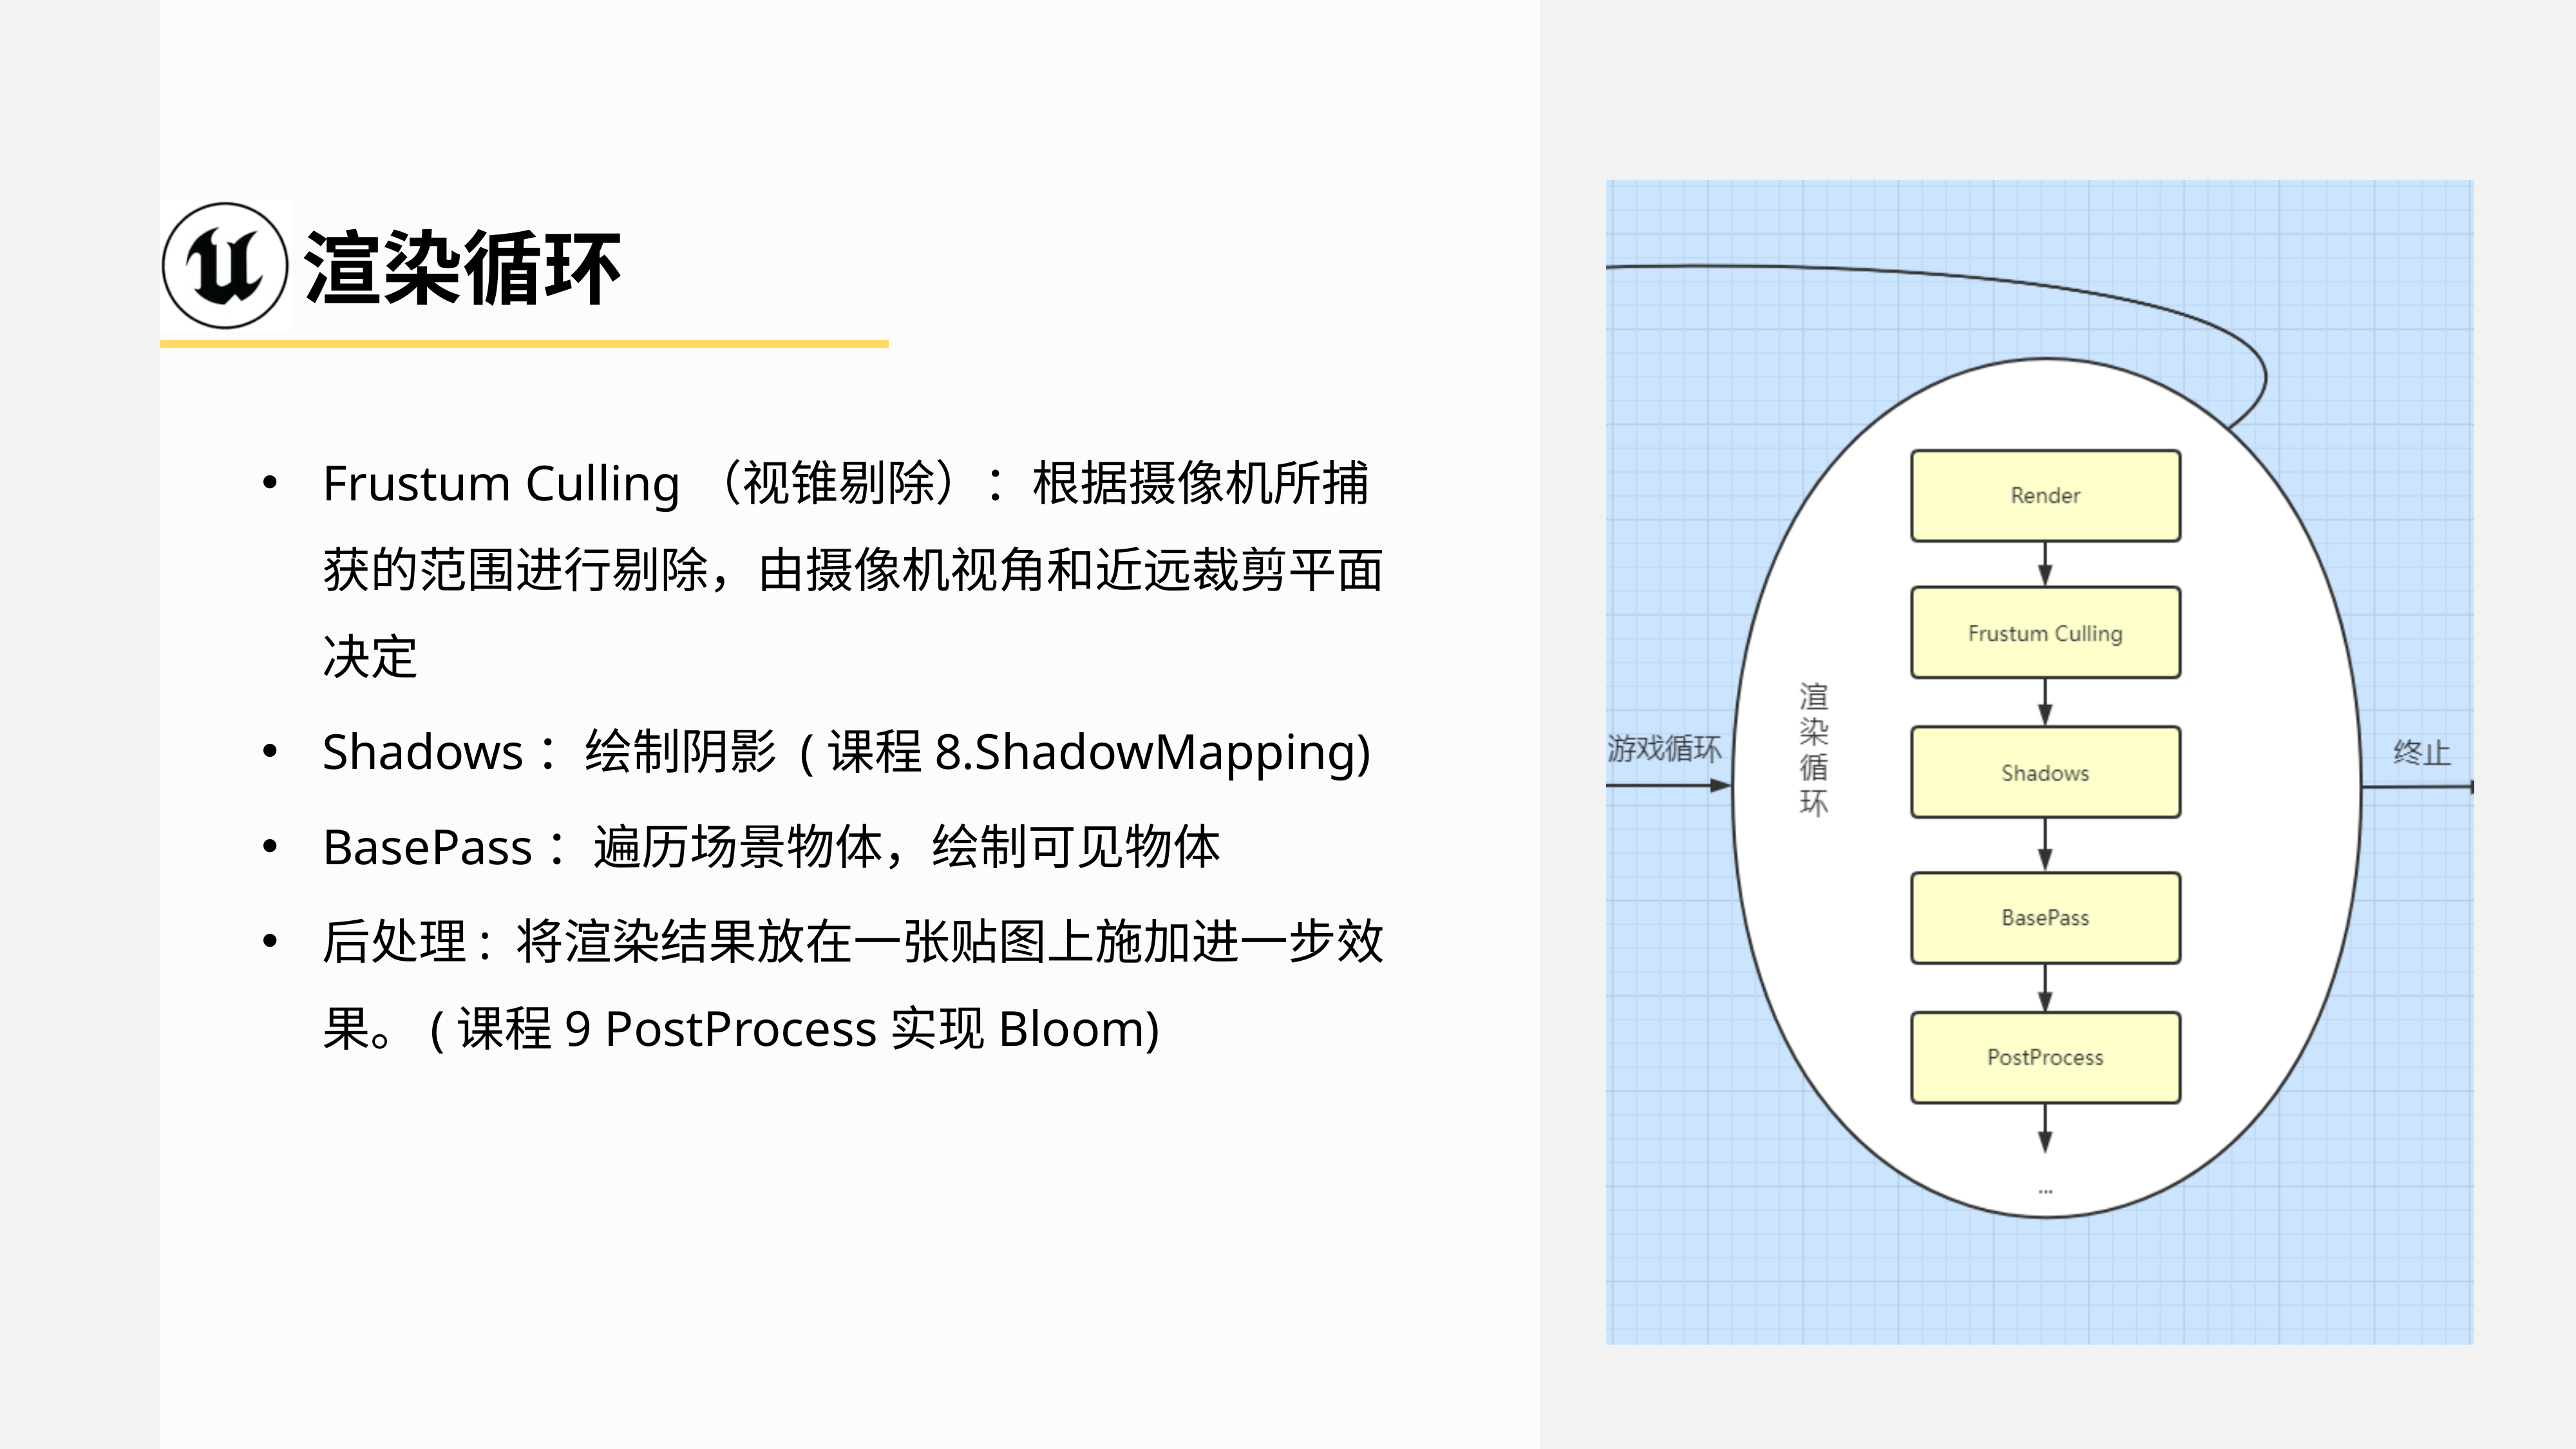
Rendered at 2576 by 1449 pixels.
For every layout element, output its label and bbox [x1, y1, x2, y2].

picture [160, 199, 292, 331]
text_box [160, 0, 1540, 1449]
picture [1605, 179, 2475, 1345]
